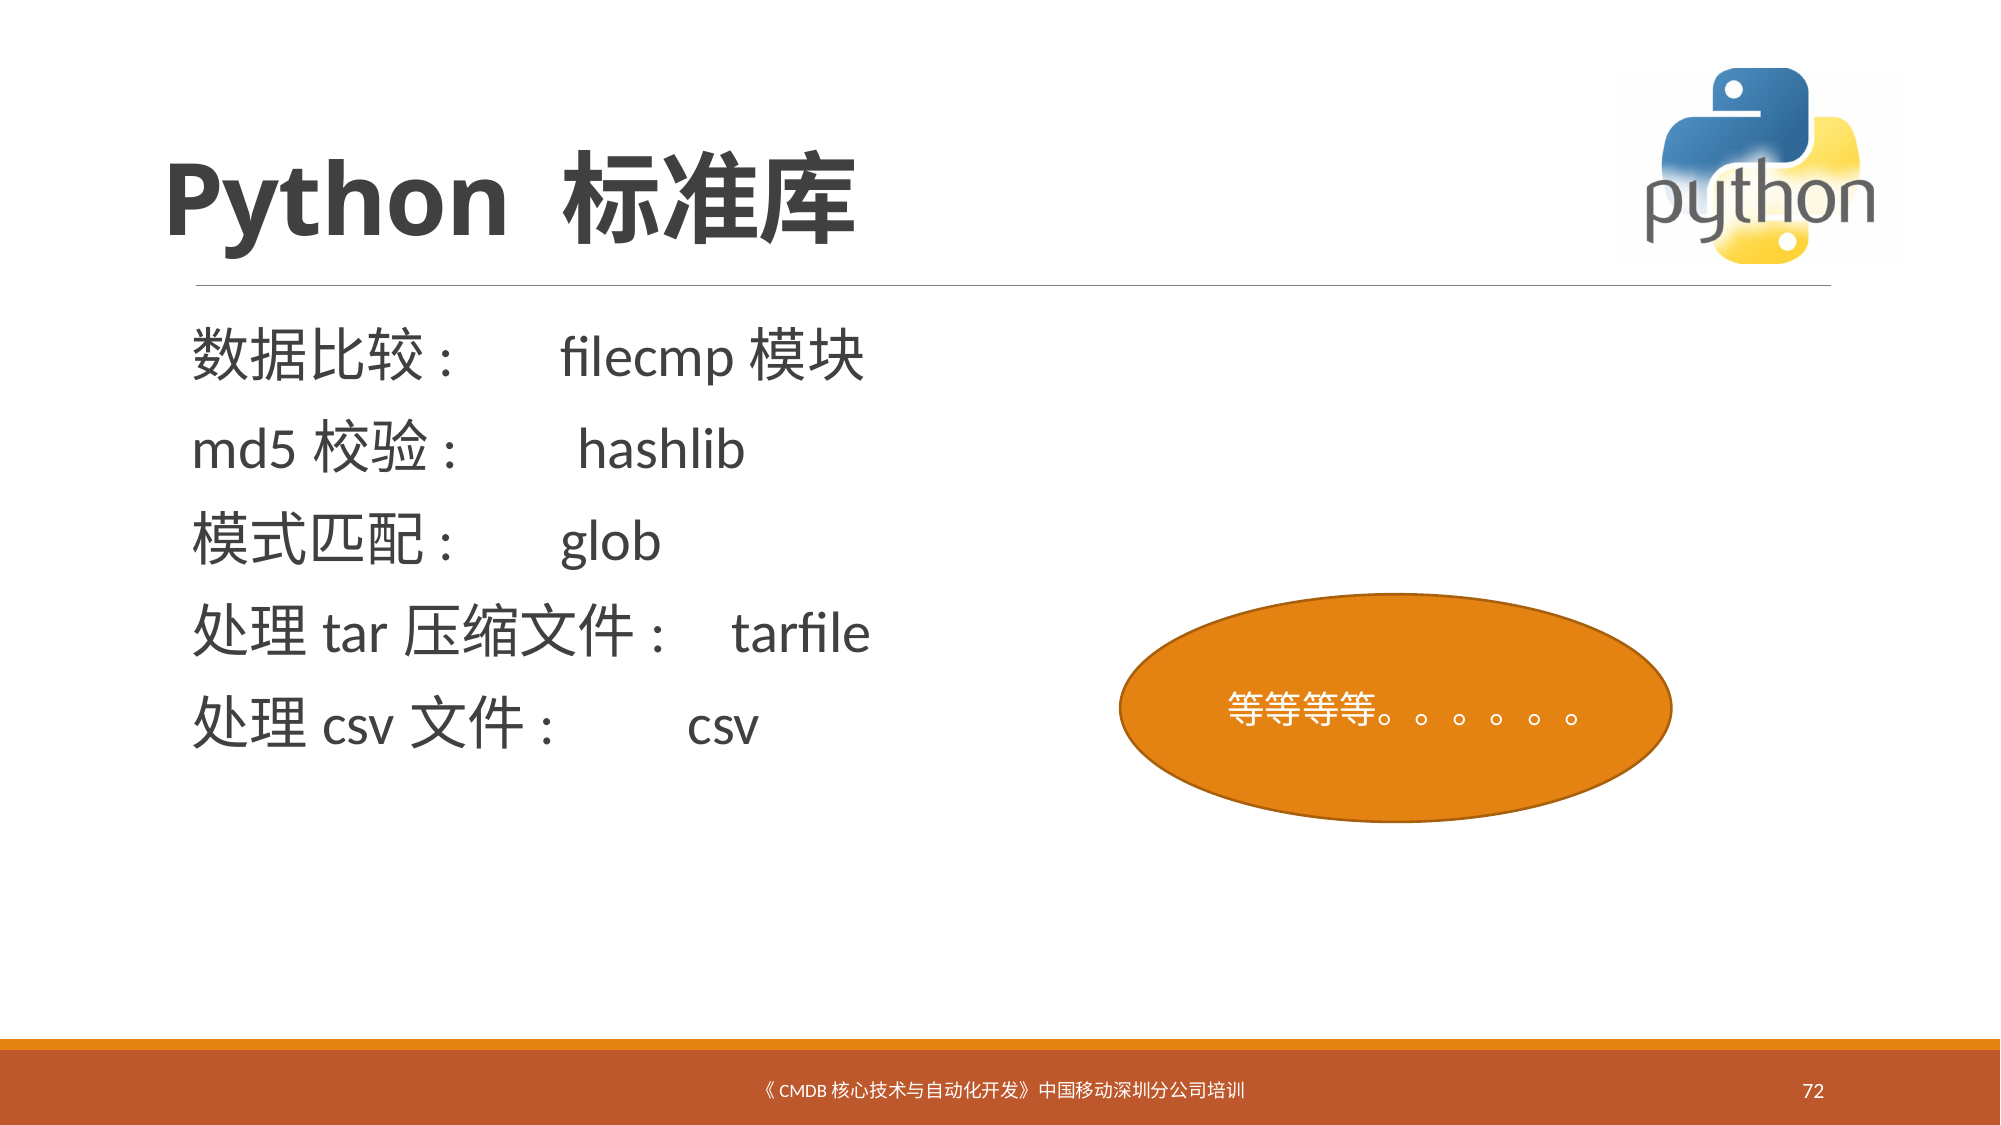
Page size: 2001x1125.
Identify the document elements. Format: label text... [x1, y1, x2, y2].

slide_number 72 [1624, 1059, 1840, 1120]
list 数据比较: filecmp模块 md5校验: hashlib 模式匹配: glob 处理tar压缩文件: tarfile 处理csv文件: csv [191, 319, 1294, 1022]
text_box Python 标准库 [145, 25, 1796, 264]
picture [1616, 68, 1906, 264]
text_box 等等等等。。。。。。 [1118, 592, 1673, 824]
footer 《CMDB核心技术与自动化开发》中国移动深圳分公司培训 [604, 1059, 1396, 1120]
